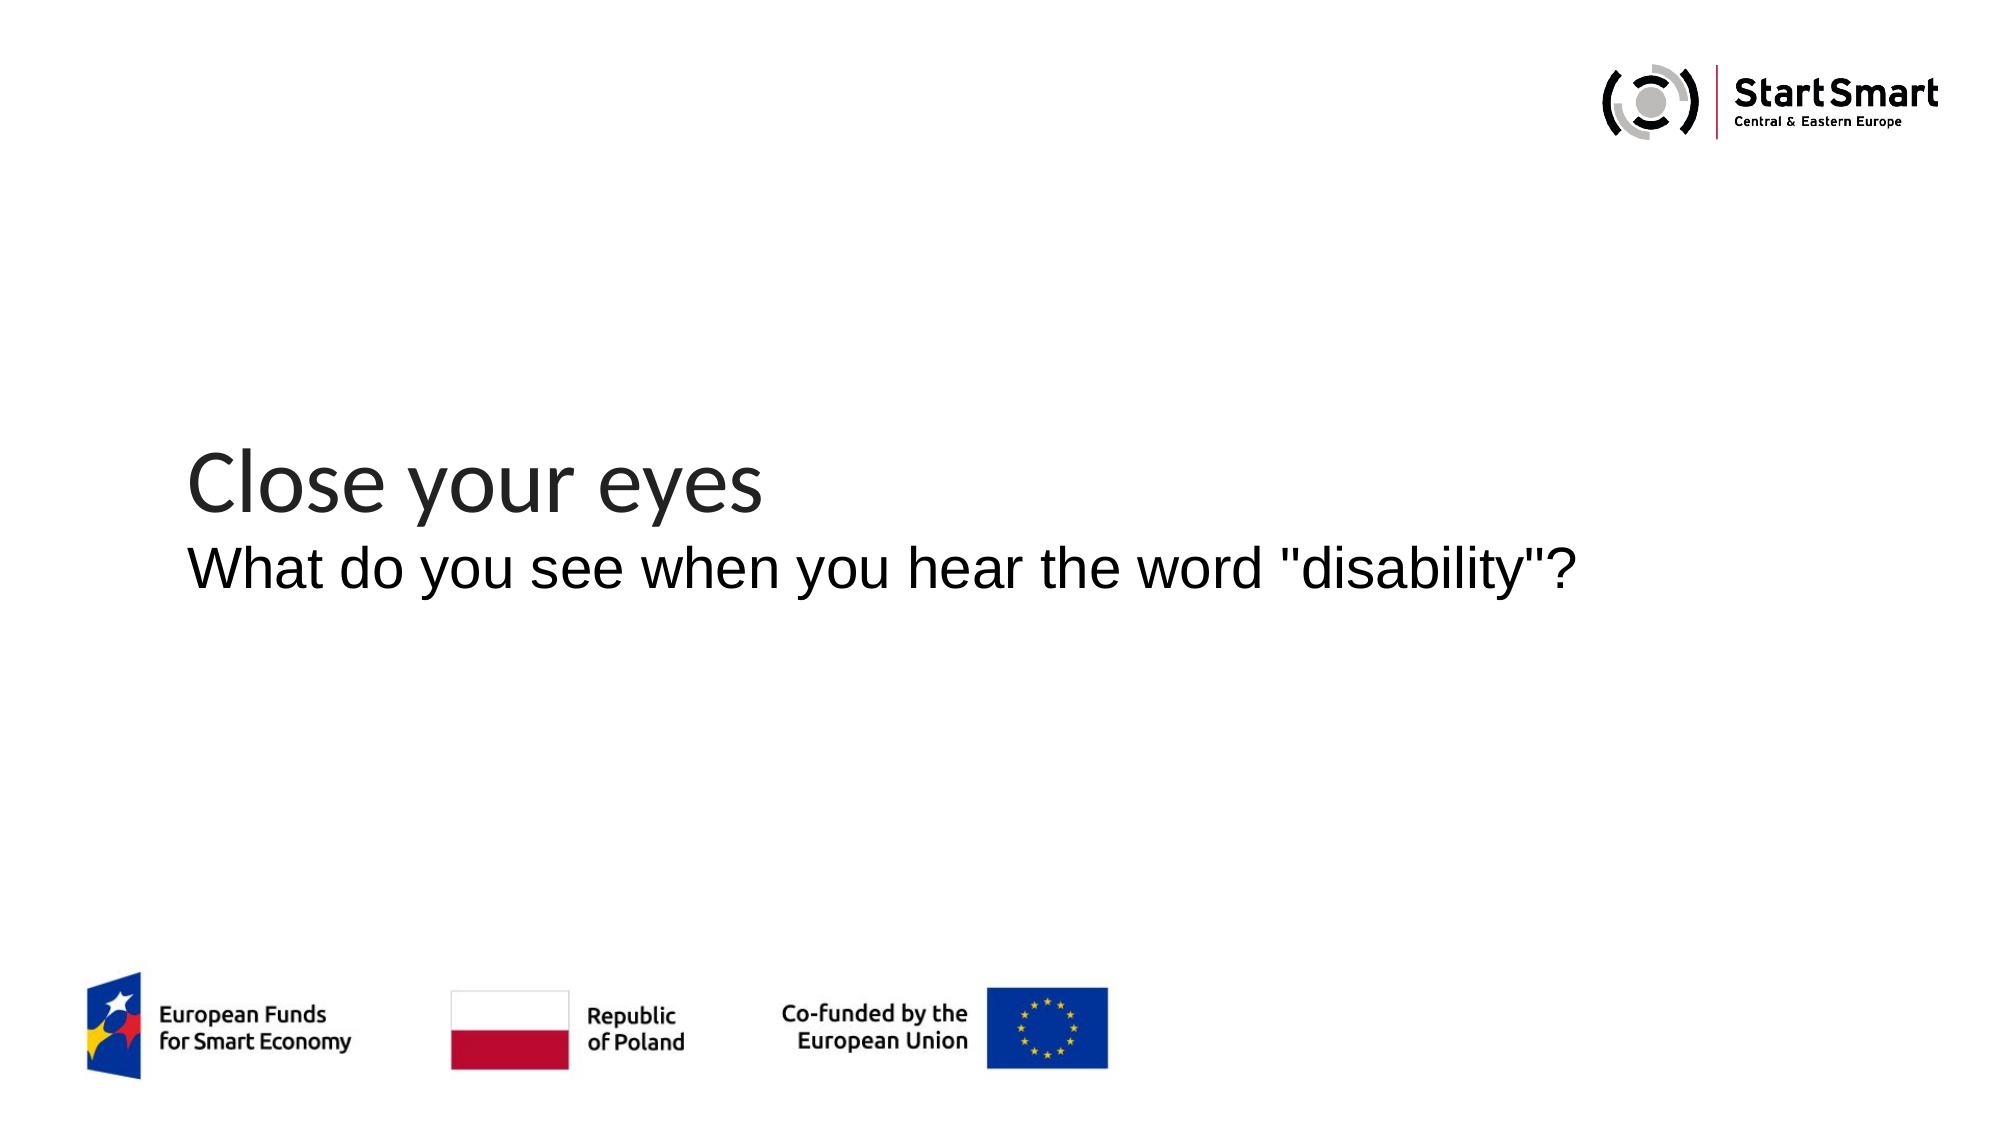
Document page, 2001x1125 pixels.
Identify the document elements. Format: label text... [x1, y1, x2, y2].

picture [1, 945, 2000, 1125]
text_box Close your eyes What do you see when you hear the word "disability"? [172, 413, 1696, 608]
picture [1602, 64, 1938, 140]
